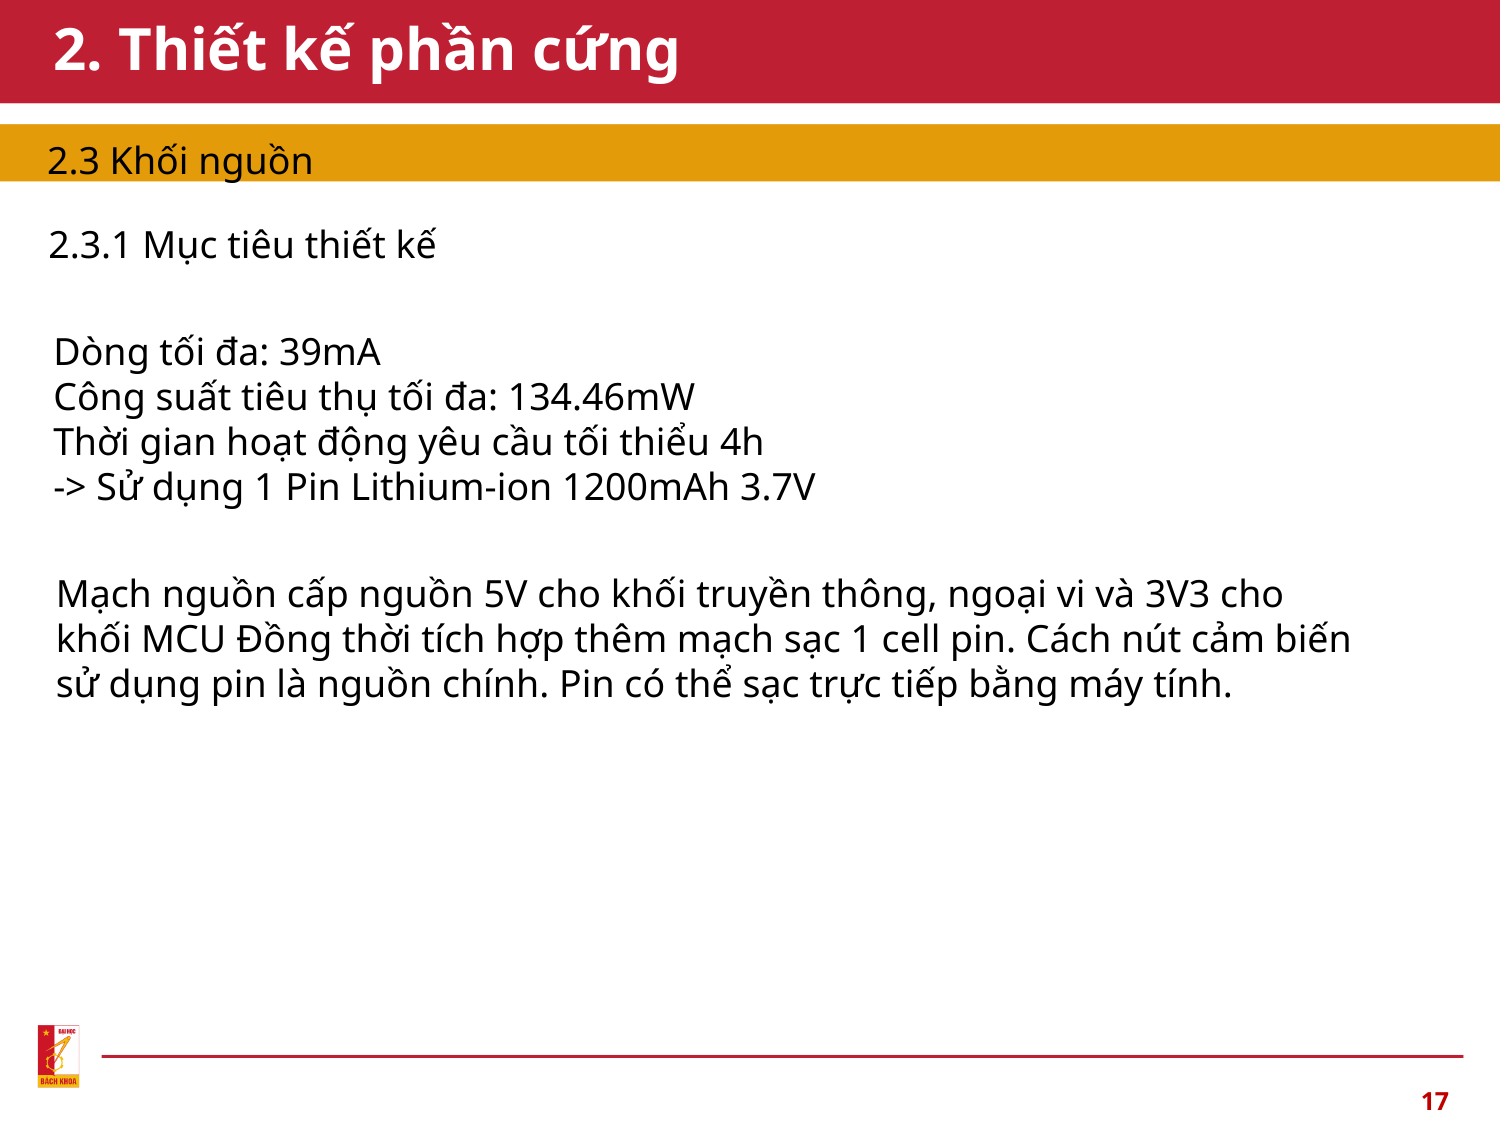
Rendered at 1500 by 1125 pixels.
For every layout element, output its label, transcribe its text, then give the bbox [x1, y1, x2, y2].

text_box 2.3.1 Mục tiêu thiết kế [33, 213, 453, 274]
title 2. Thiết kế phần cứng [38, 12, 1462, 87]
text_box Dòng tối đa: 39mA Công suất tiêu thụ tối đa: 134.46mW Thời gian hoạt động yêu cầu tối thiểu 4h -> Sử dụng 1 Pin Lithium-ion 1200mAh 3.7V [38, 320, 1379, 515]
picture [0, 0, 1500, 1125]
text_box 2.3 Khối nguồn [32, 129, 329, 190]
text_box Mạch nguồn cấp nguồn 5V cho khối truyền thông, ngoại vi và 3V3 cho khối MCU Đồng thời tích hợp thêm mạch sạc 1 cell pin. Cách nút cảm biến sử dụng pin là nguồn chính. Pin có thể sạc trực tiếp bằng máy tính. [41, 562, 1379, 713]
slide_number 17 [1126, 1078, 1464, 1125]
